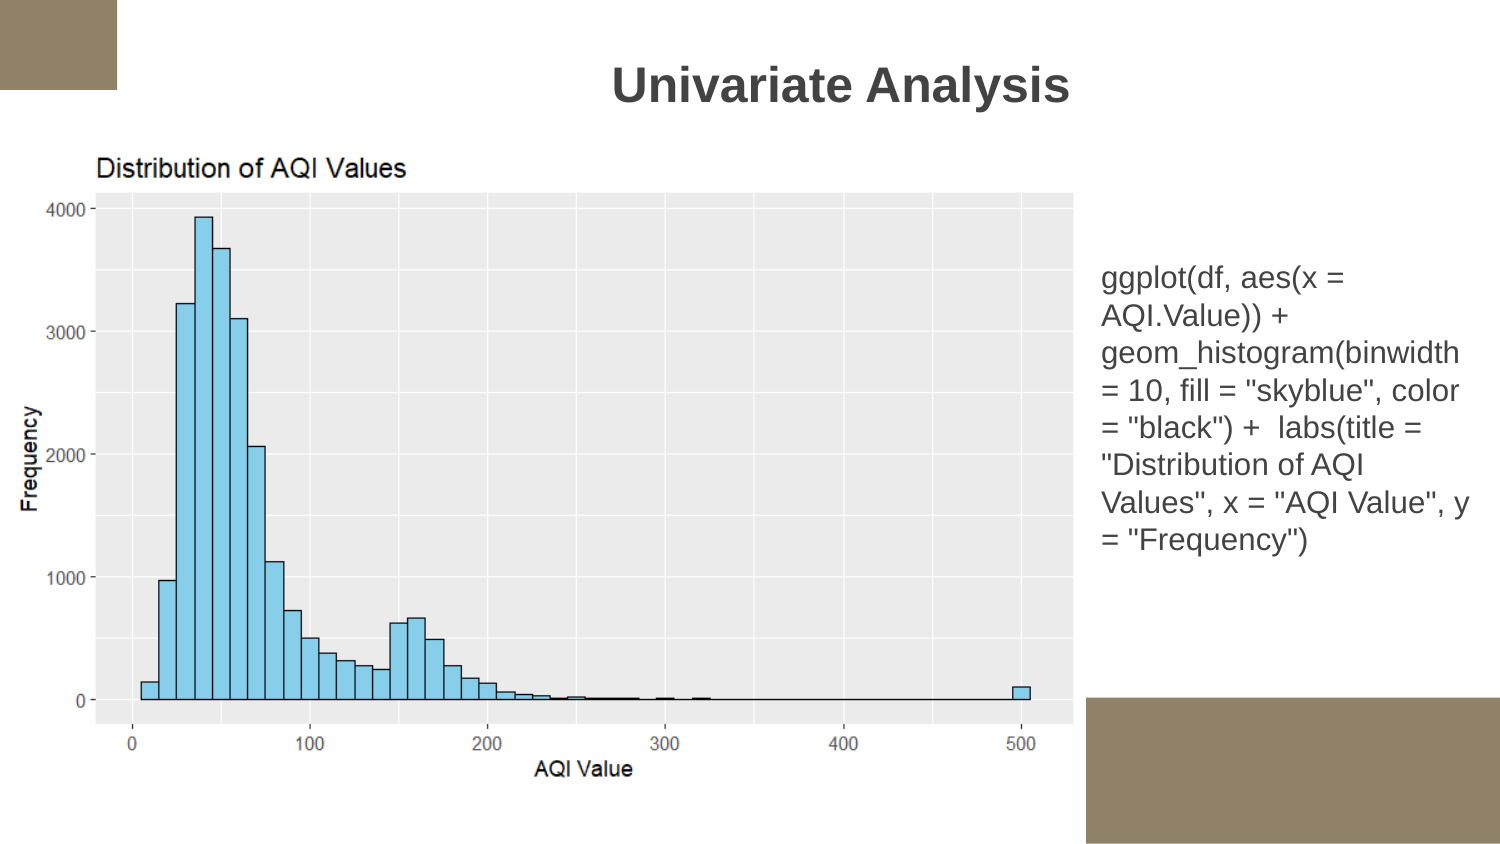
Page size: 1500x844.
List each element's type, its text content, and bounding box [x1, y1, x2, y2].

text_box [1086, 697, 1500, 844]
title Univariate Analysis [596, 36, 1390, 117]
text_box [0, 0, 118, 90]
picture [6, 144, 1087, 793]
subtitle ggplot(df, aes(x = AQI.Value)) + geom_histogram(binwidth = 10, fill = "skyblue", color = "black") + labs(title = "Distribution of AQI Values", x = "AQI Value", y = "Frequency") [1091, 155, 1487, 660]
